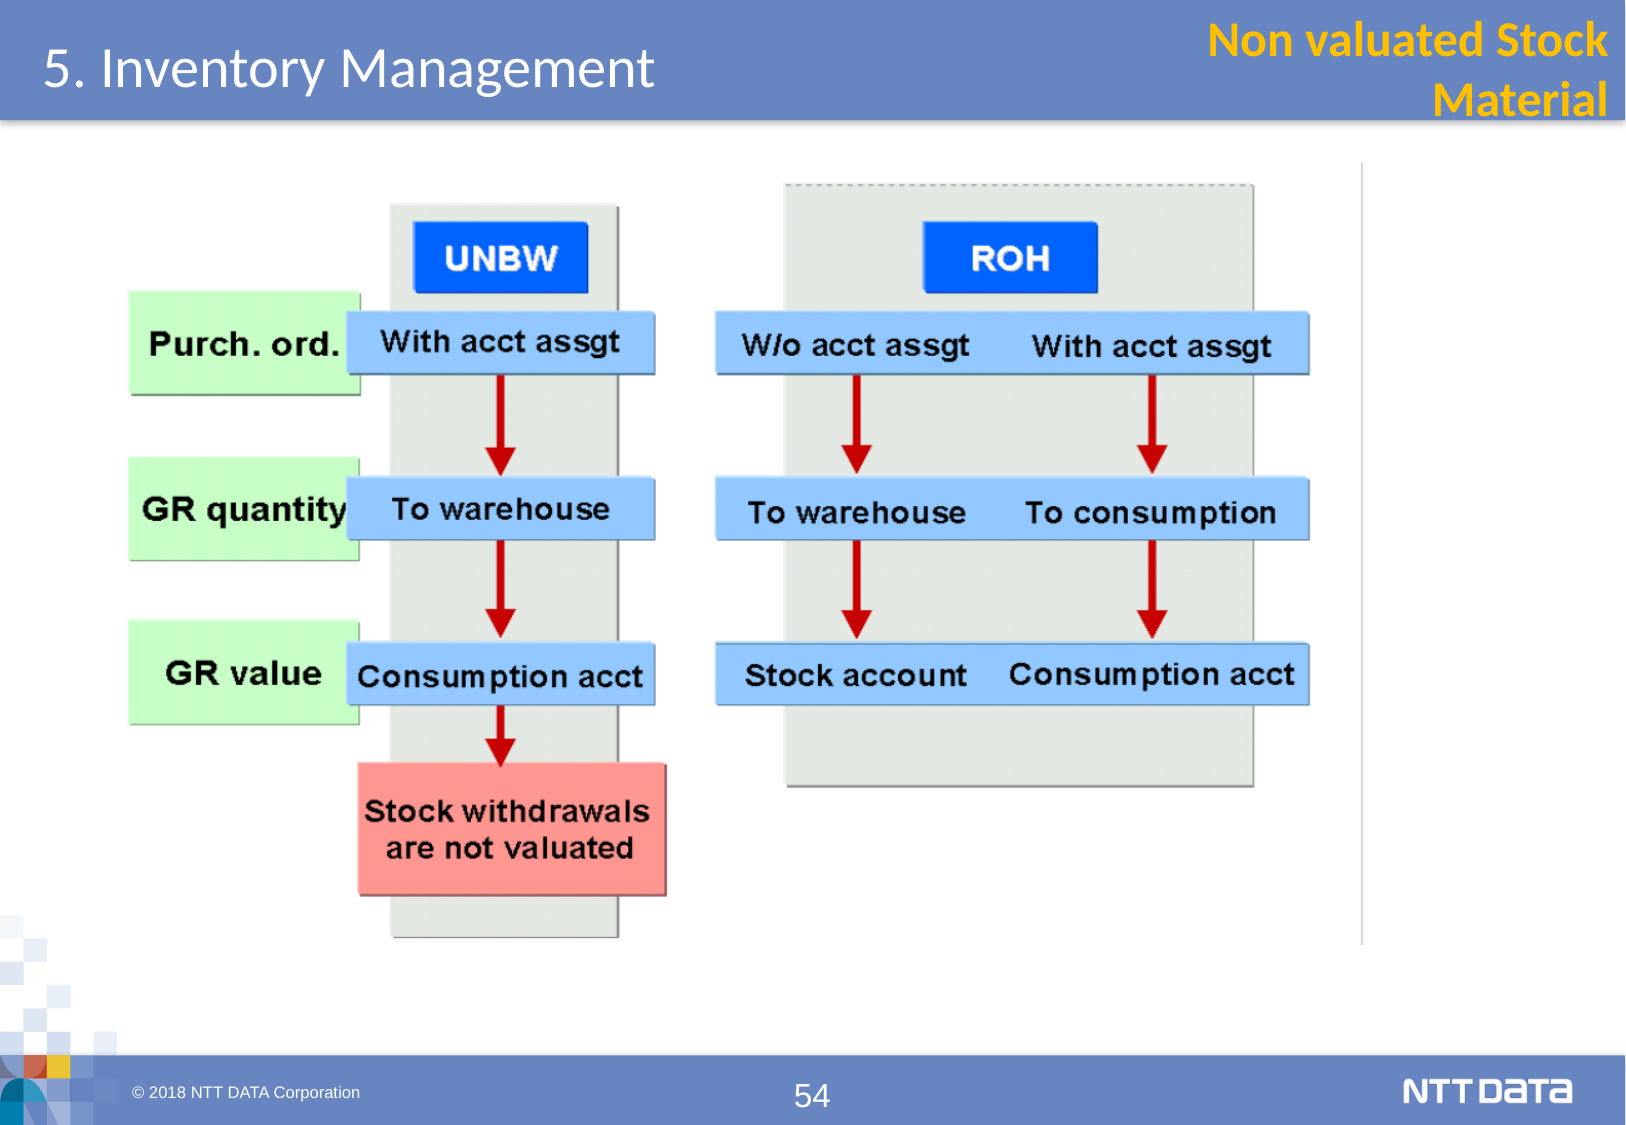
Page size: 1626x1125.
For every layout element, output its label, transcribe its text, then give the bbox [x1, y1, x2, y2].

picture [0, 162, 1365, 1125]
text_box Non valuated Stock Material [1013, 2, 1624, 121]
list 5. Inventory Management [28, 0, 1599, 119]
picture [1391, 1066, 1585, 1116]
